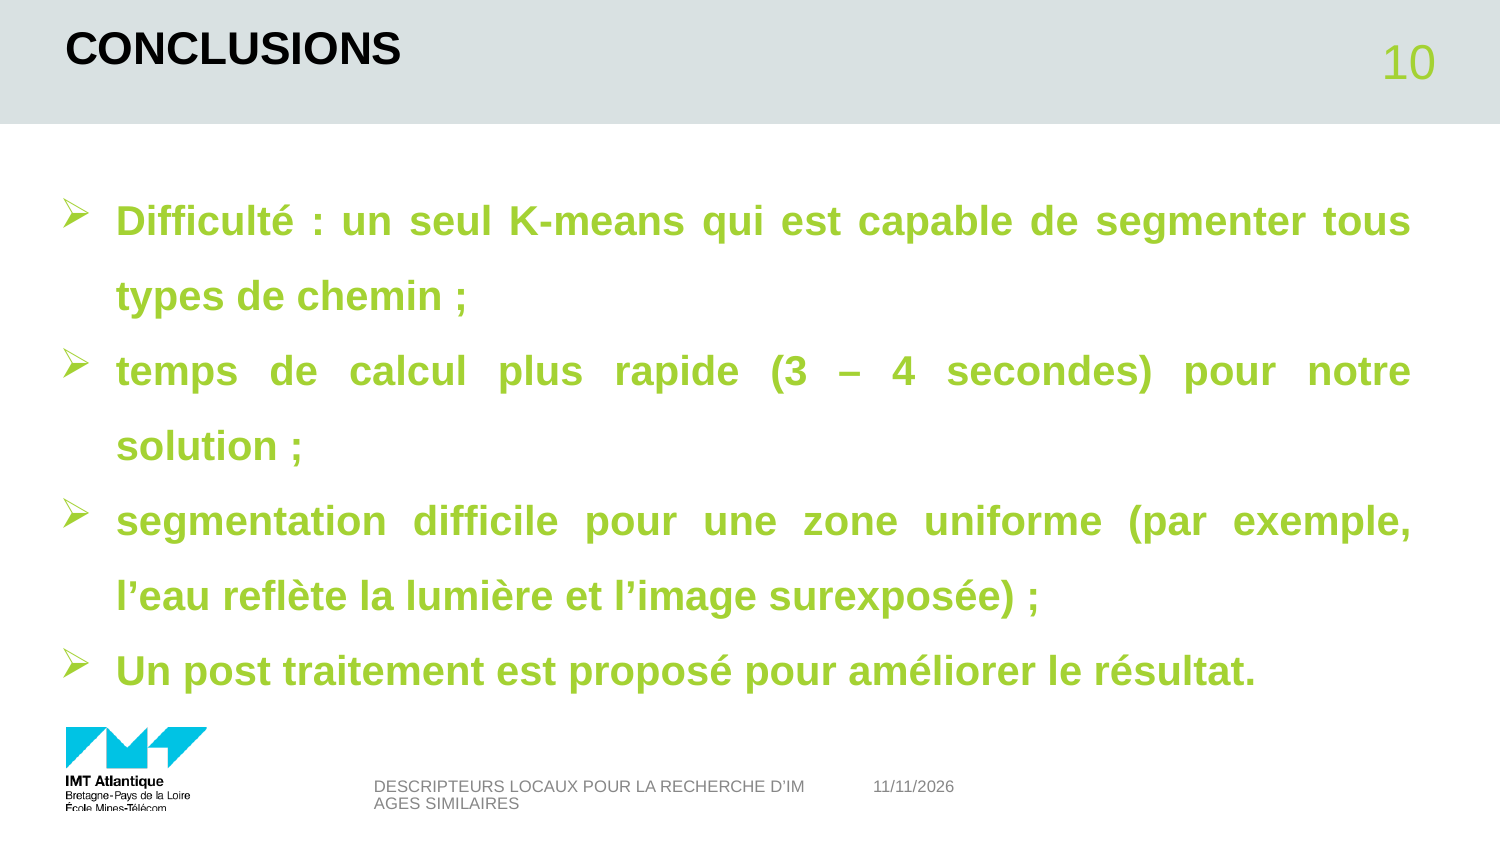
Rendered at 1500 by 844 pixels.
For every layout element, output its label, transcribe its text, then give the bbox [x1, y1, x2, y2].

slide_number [873, 748, 1198, 797]
slide_number 10 [1251, 35, 1437, 85]
footer Descripteurs locaux pour la recherche d’images similaires [373, 748, 809, 797]
title conclusions [64, 0, 1252, 74]
text_box Difficulté : un seul K-means qui est capable de segmenter tous types de chemin ; temps de calcul plus rapide (3 – 4 secondes) pour notre solution ; segmentation difficile pour une zone uniforme (par exemple, l’eau reflète la lumière et l’image surexposée) ; Un post traitement est proposé pour améliorer le résultat. [44, 161, 1427, 702]
